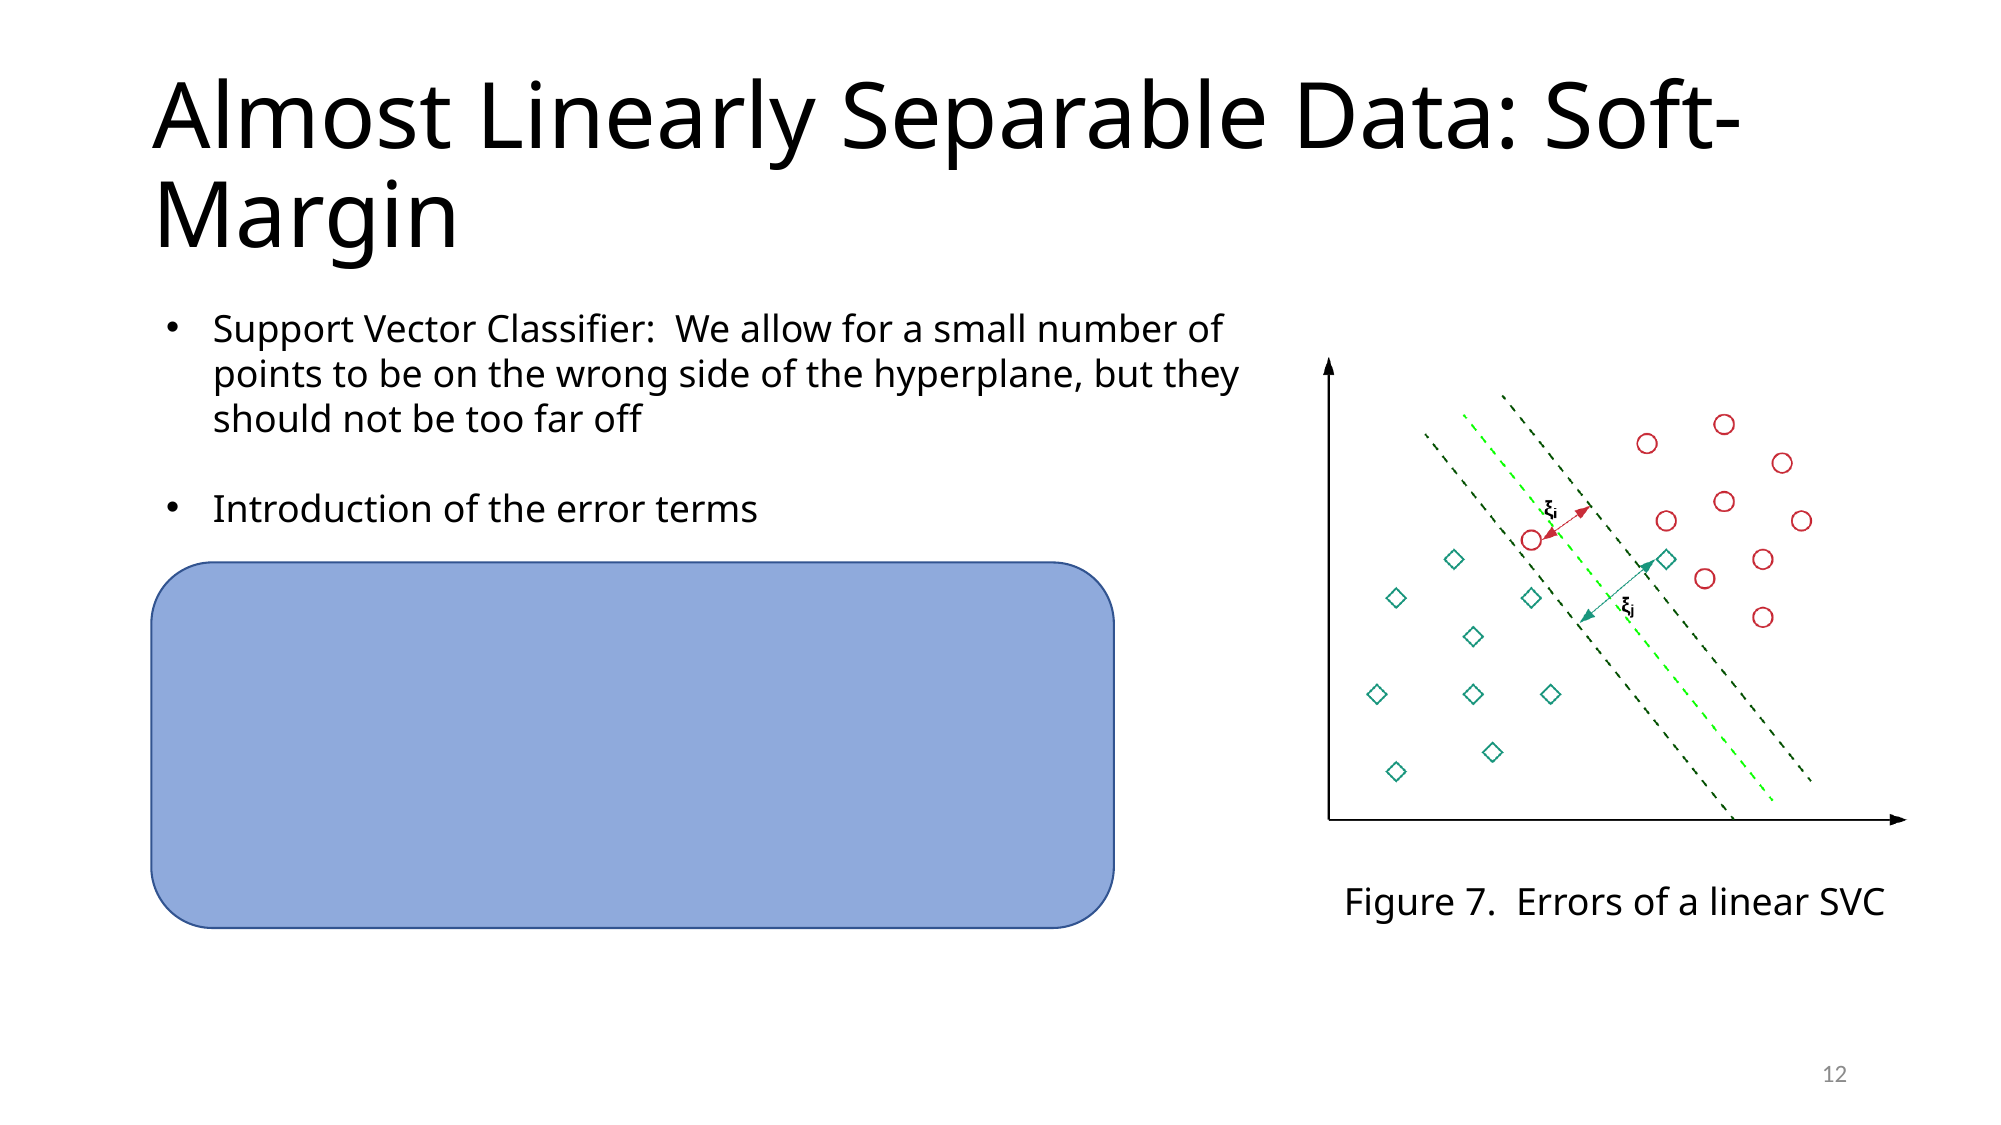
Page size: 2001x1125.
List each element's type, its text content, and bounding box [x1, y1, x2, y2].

slide_number 12 [1412, 1042, 1863, 1103]
title Almost Linearly Separable Data: Soft-Margin [137, 59, 1863, 278]
text_box Figure 7. Errors of a linear SVC [1329, 870, 1914, 930]
picture [1285, 321, 1942, 862]
text_box [150, 561, 1115, 930]
